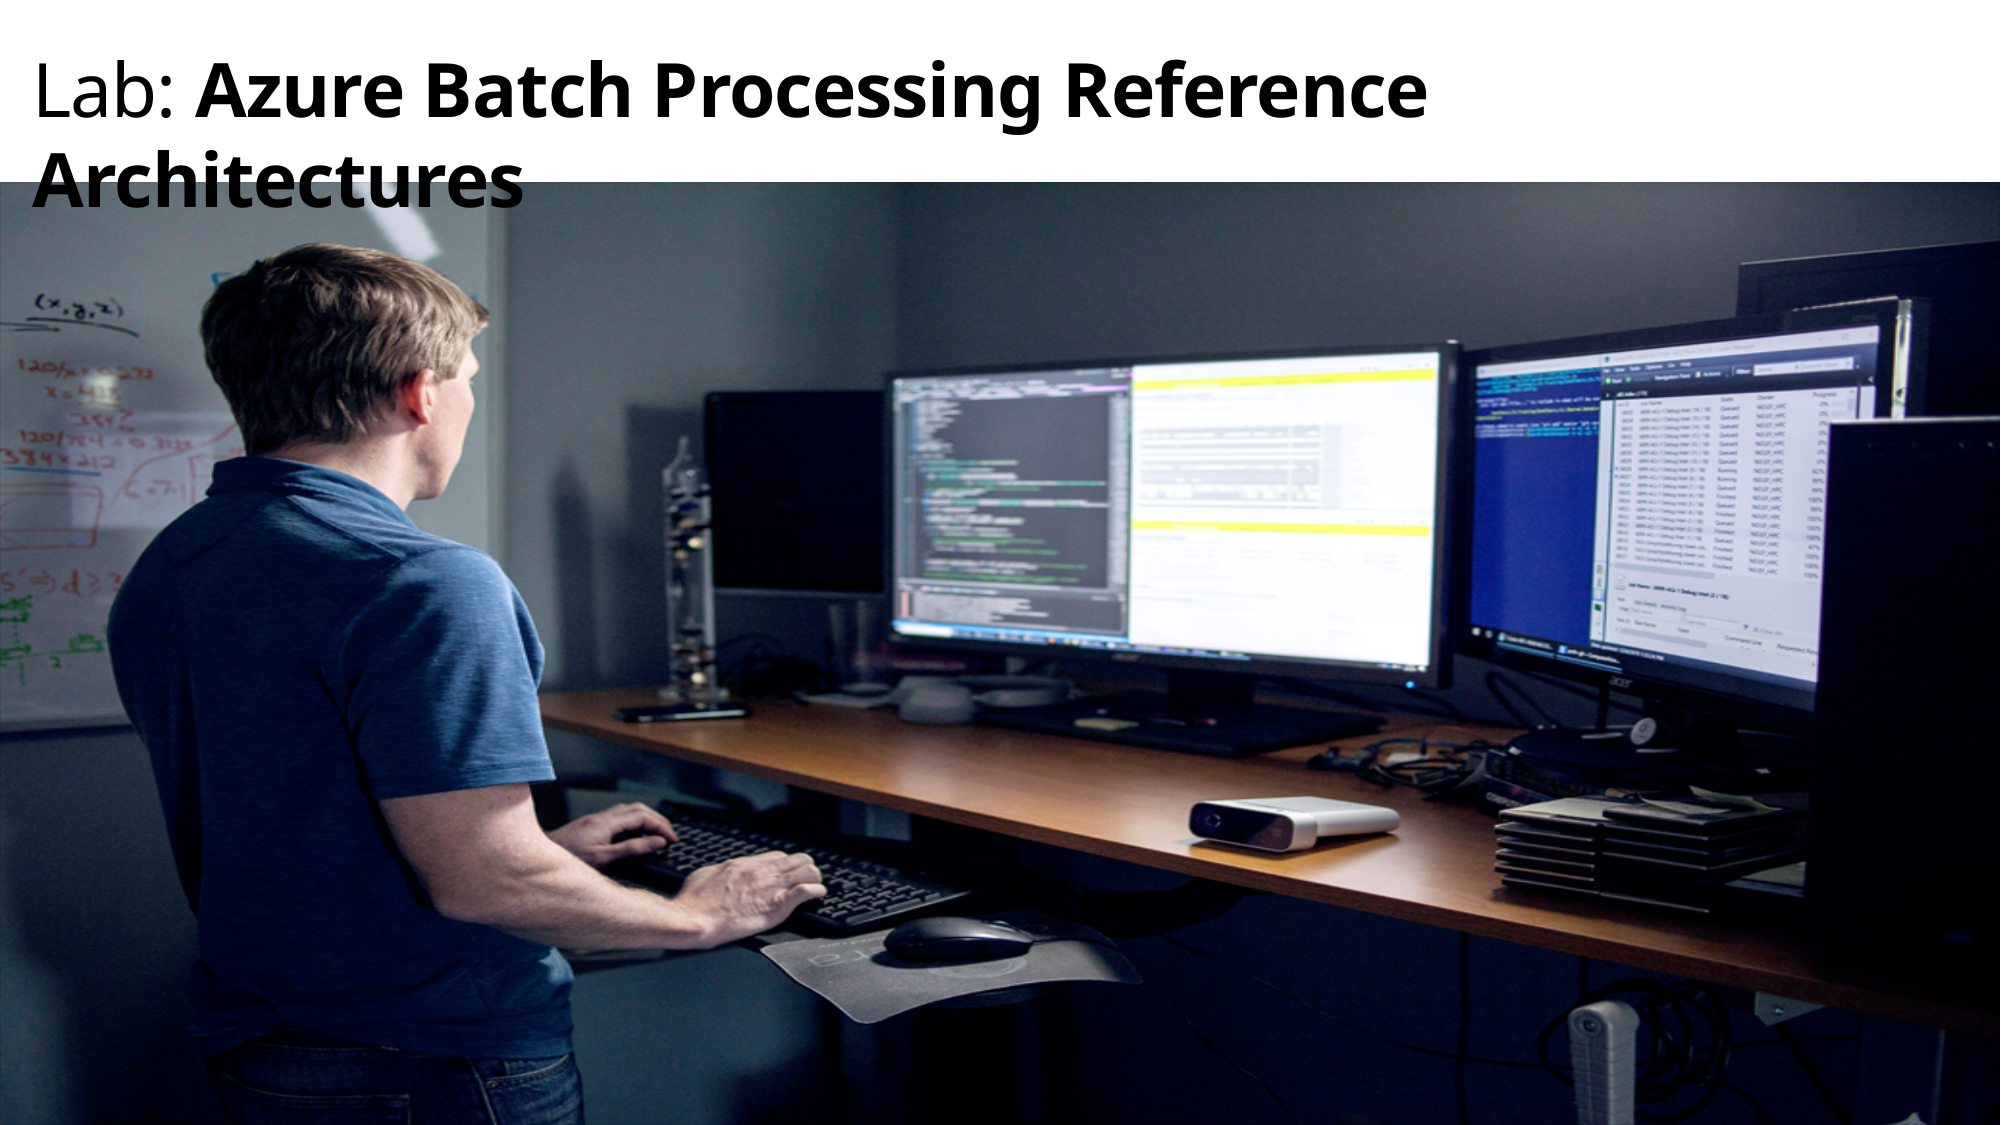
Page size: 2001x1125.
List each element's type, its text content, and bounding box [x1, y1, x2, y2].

title Lab: Azure Batch Processing Reference Architectures [32, 42, 1841, 134]
picture [0, 182, 2000, 1125]
